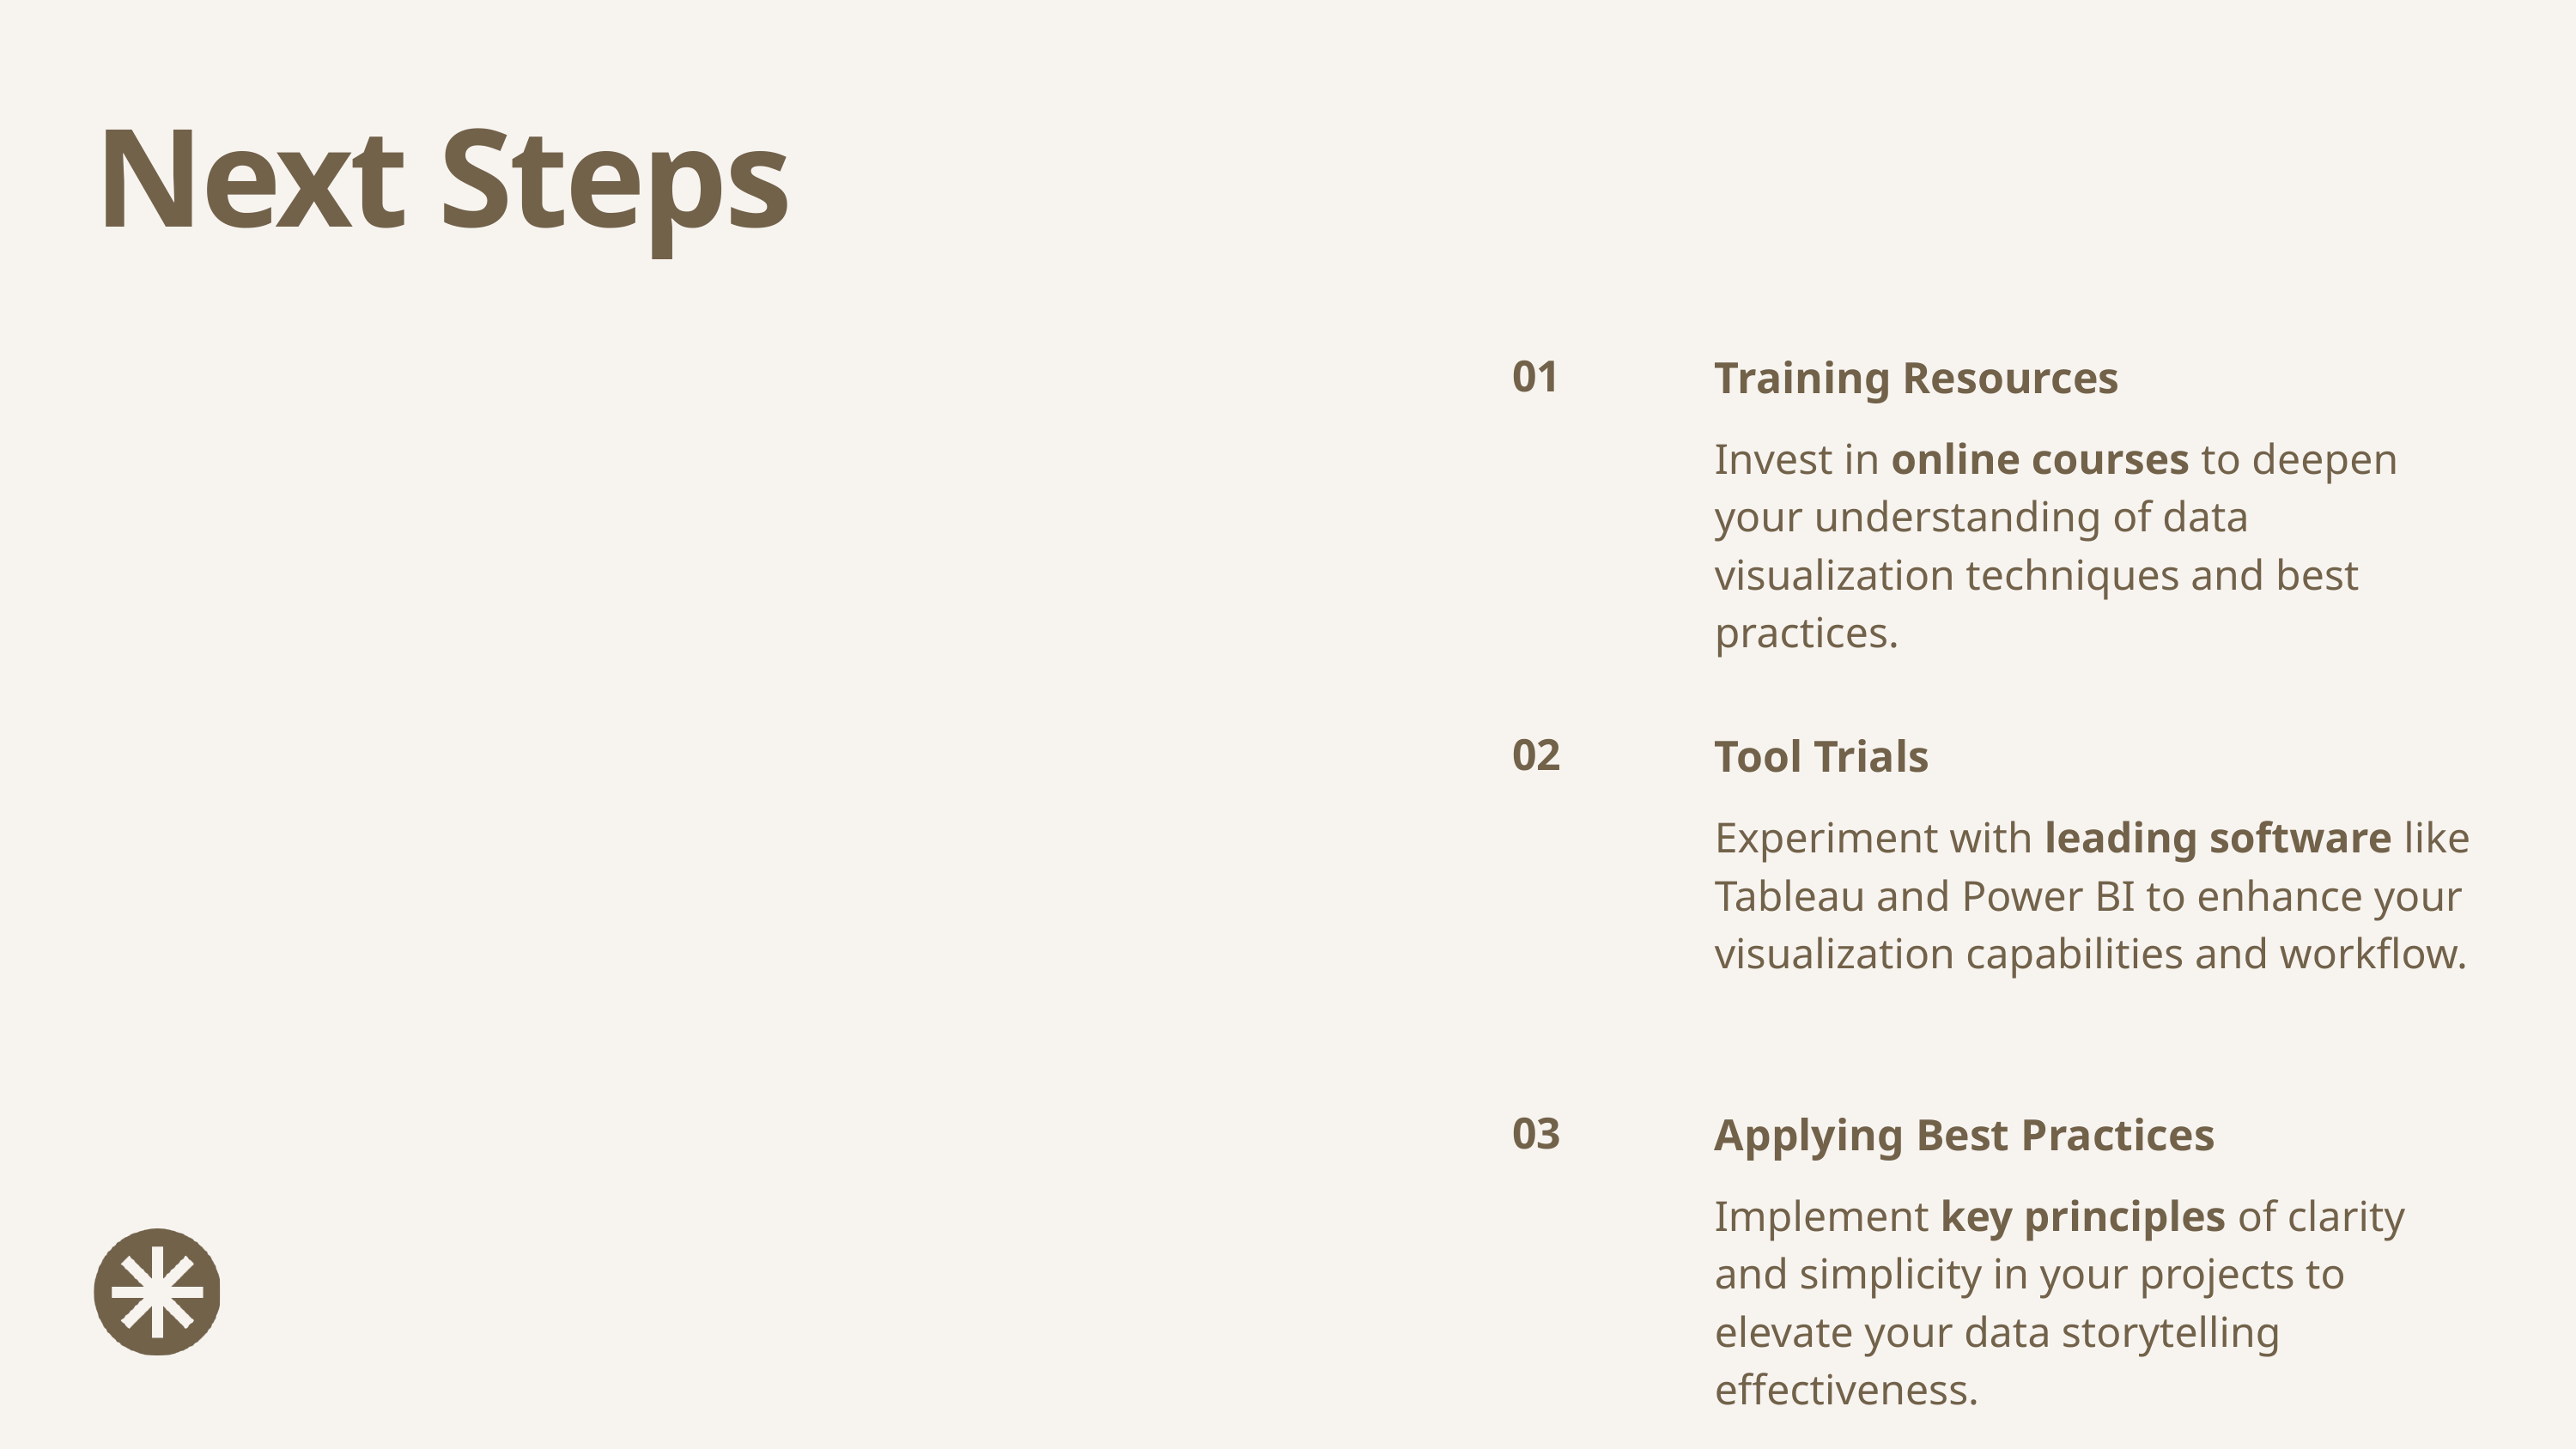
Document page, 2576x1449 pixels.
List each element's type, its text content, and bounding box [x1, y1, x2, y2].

text_box 02 [1511, 718, 1595, 779]
text_box 03 [1511, 1097, 1595, 1158]
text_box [1714, 1102, 2482, 1356]
text_box [94, 1228, 221, 1355]
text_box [1714, 724, 2482, 978]
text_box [1714, 345, 2482, 599]
text_box Next Steps [94, 104, 1309, 255]
text_box 01 [1511, 340, 1595, 401]
